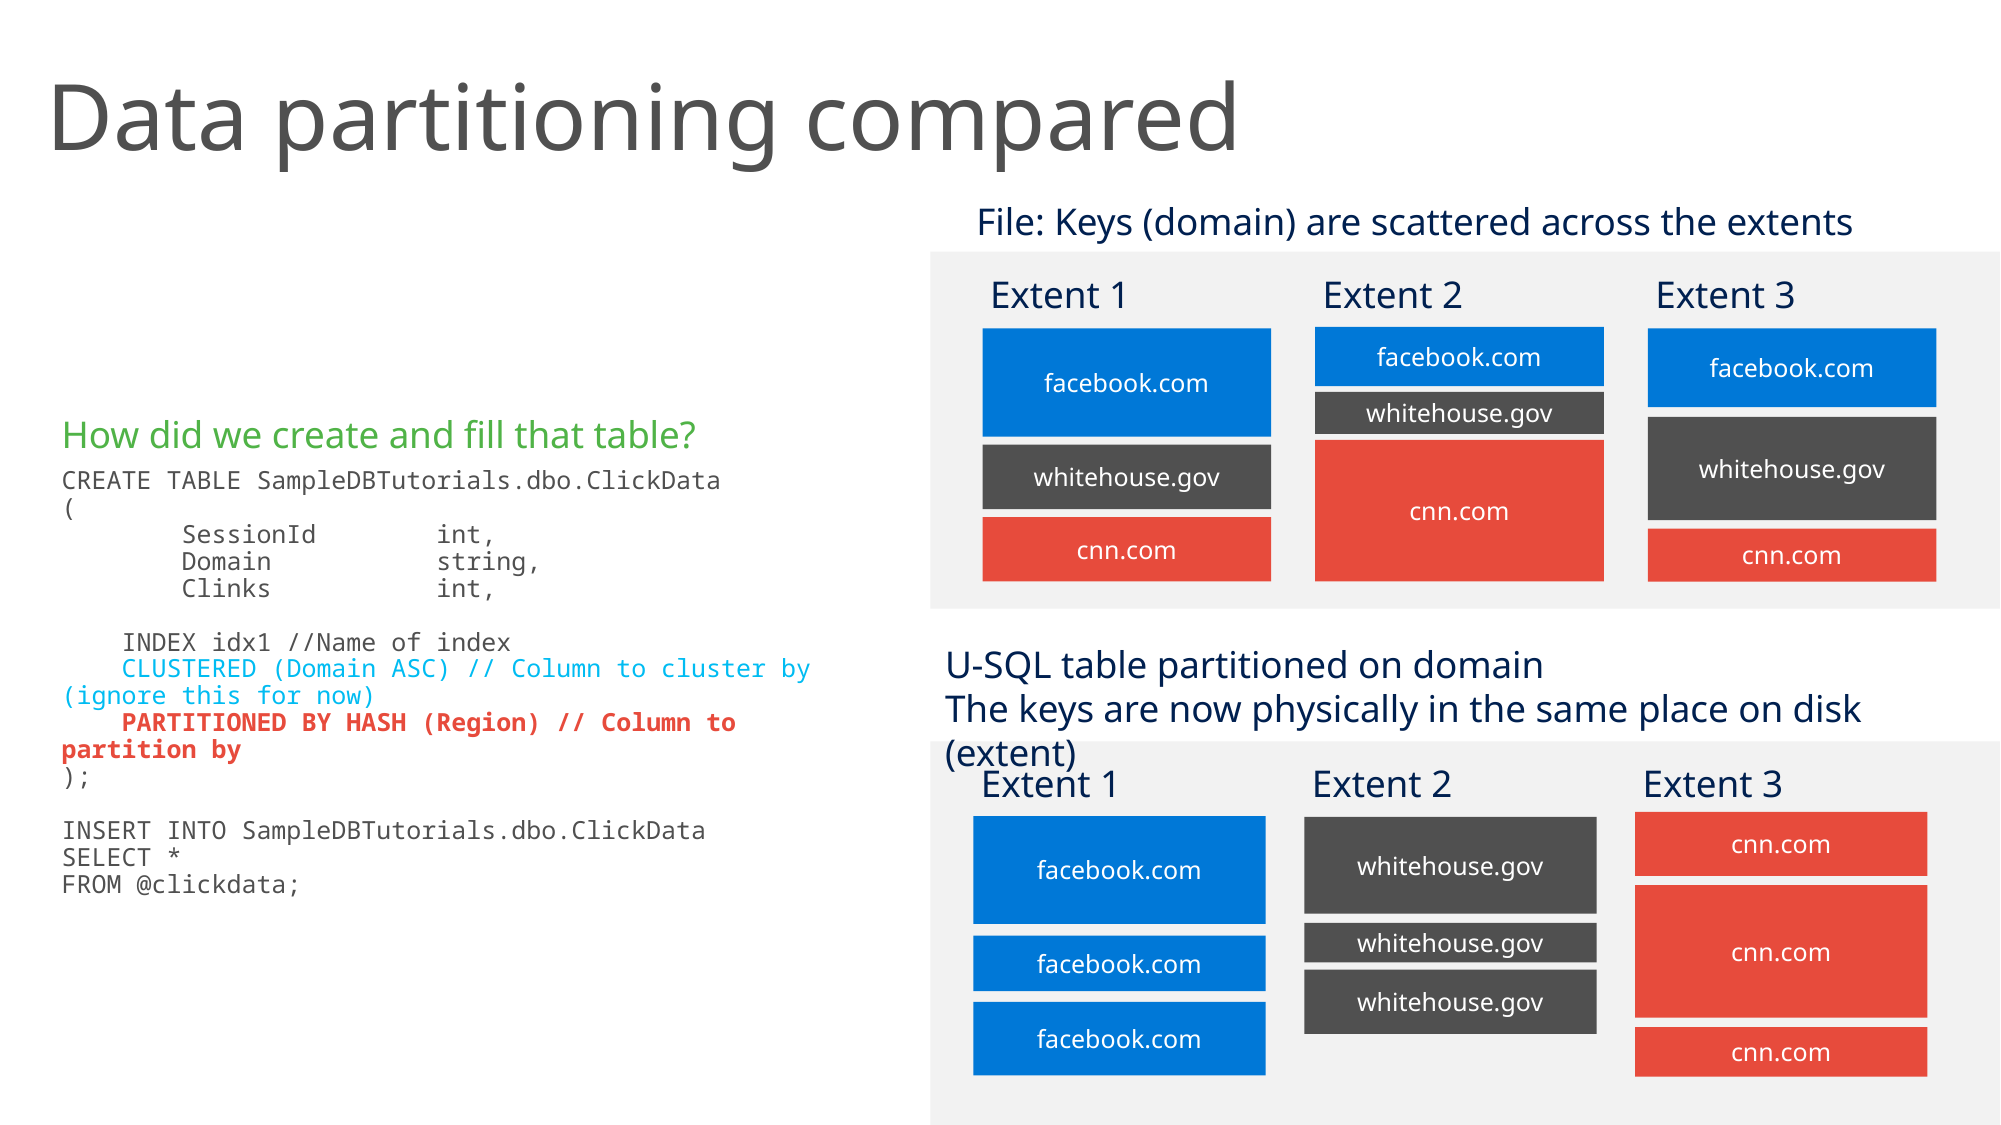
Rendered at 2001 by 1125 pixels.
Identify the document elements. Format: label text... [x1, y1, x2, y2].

text_box Extent 3 [1634, 782, 1928, 806]
text_box Extent 1 [981, 270, 1272, 317]
title Data partitioning compared [31, 50, 1969, 192]
text_box Extent 2 [1303, 782, 1598, 806]
text_box Extent 3 [1647, 270, 1937, 317]
text_box [929, 740, 2000, 1125]
text_box [929, 250, 2000, 610]
text_box Extent 2 [1314, 270, 1605, 317]
text_box File: Keys (domain) are scattered across the extents [961, 192, 1894, 252]
text_box How did we create and fill that table? CREATE TABLE SampleDBTutorials.dbo.ClickData ( SessionId int, Domain string, Clinks int, INDEX idx1 //Name of index CLUSTERED (Domain ASC) // Column to cluster by (ignore this for now) PARTITIONED BY HASH (Region) // Column to partition by ); INSERT INTO SampleDBTutorials.dbo.ClickData SELECT * FROM @clickdata; [46, 403, 892, 907]
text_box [982, 326, 1937, 582]
text_box Extent 1 [972, 782, 1267, 806]
text_box U-SQL table partitioned on domain The keys are now physically in the same place on disk (extent) [929, 633, 1970, 782]
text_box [973, 811, 1928, 1077]
